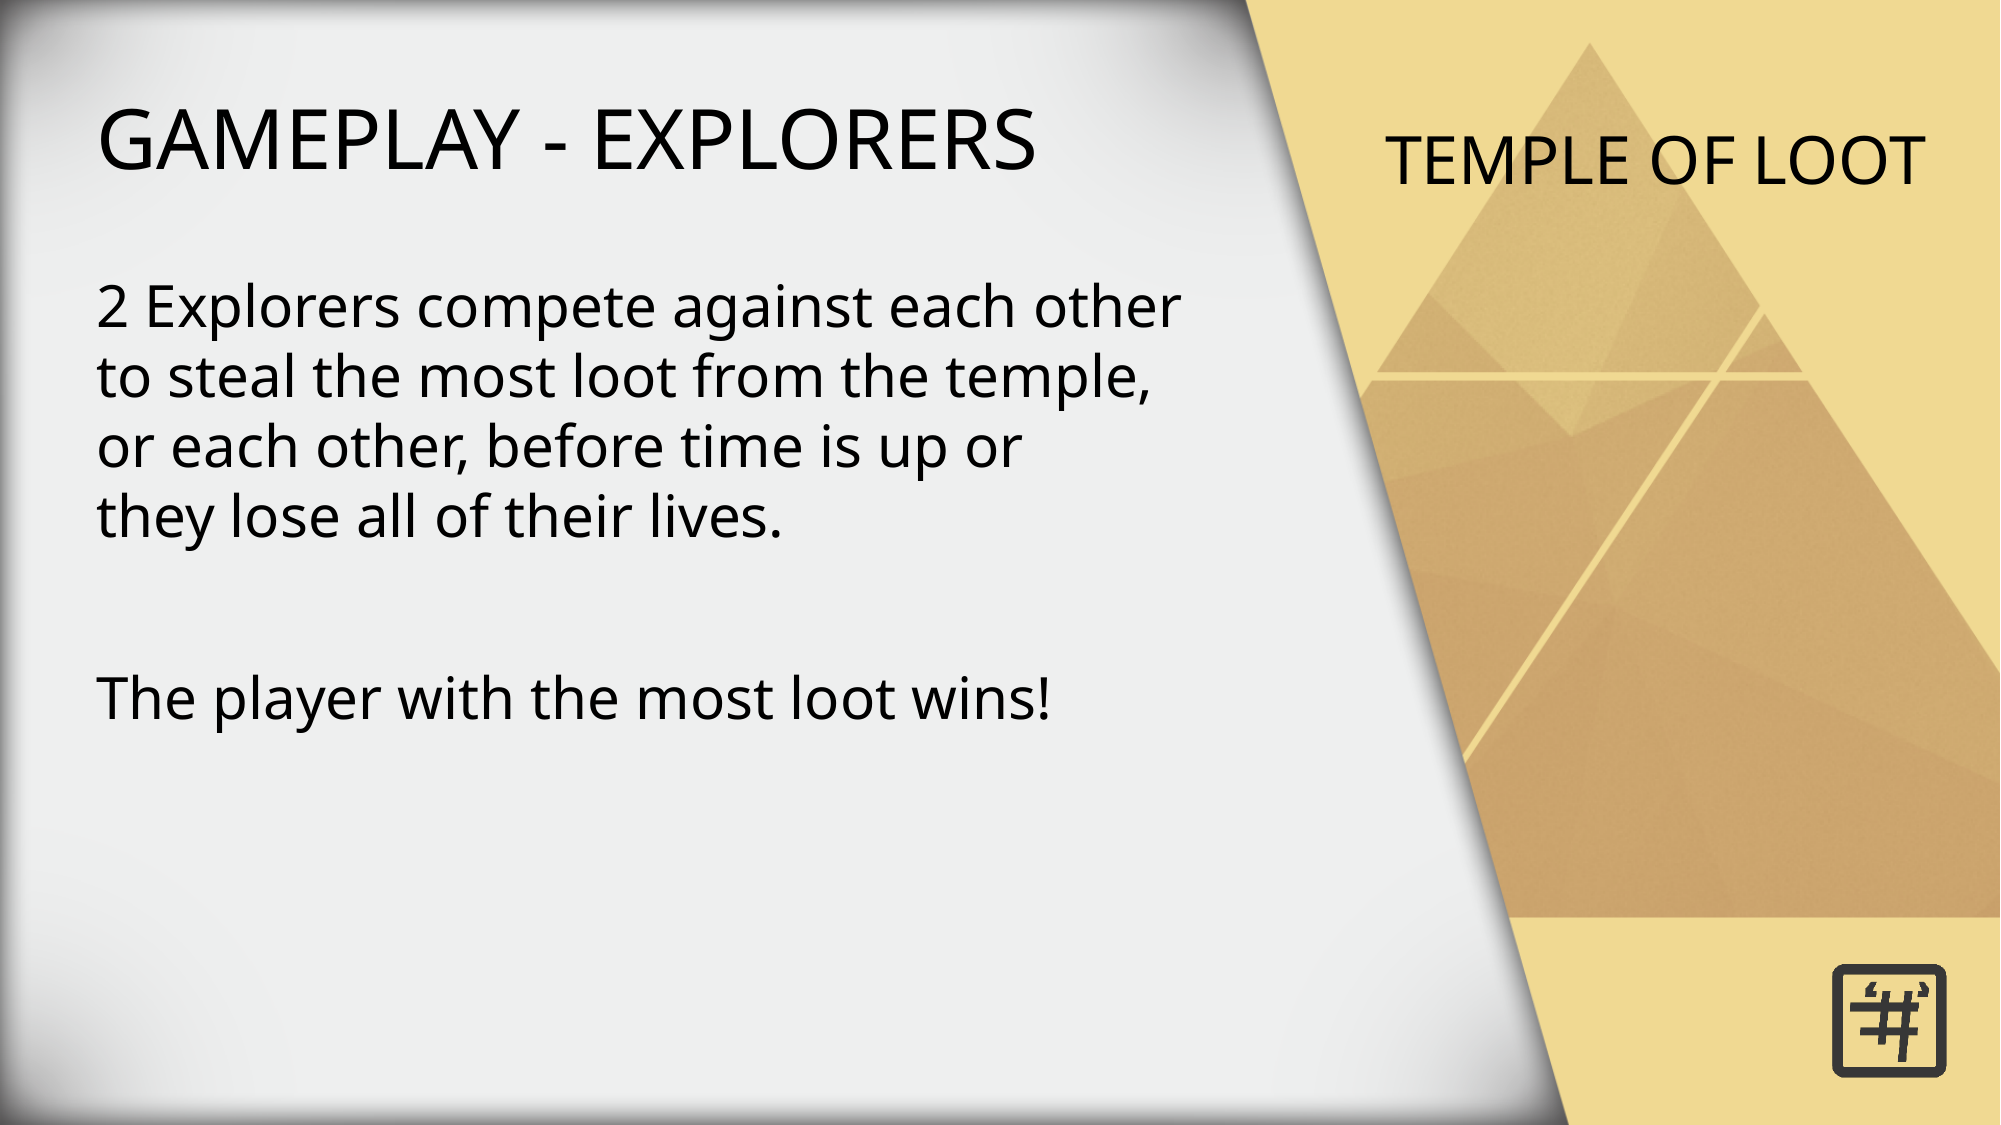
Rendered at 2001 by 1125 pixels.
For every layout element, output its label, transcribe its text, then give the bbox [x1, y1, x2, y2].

picture [0, 0, 2001, 1125]
list 2 Explorers compete against each other to steal the most loot from the temple, or each other, before time is up or they lose all of their lives. The player with the most loot wins! [81, 261, 1769, 1029]
list GAMEPLAY - EXPLORERS [81, 90, 1190, 215]
